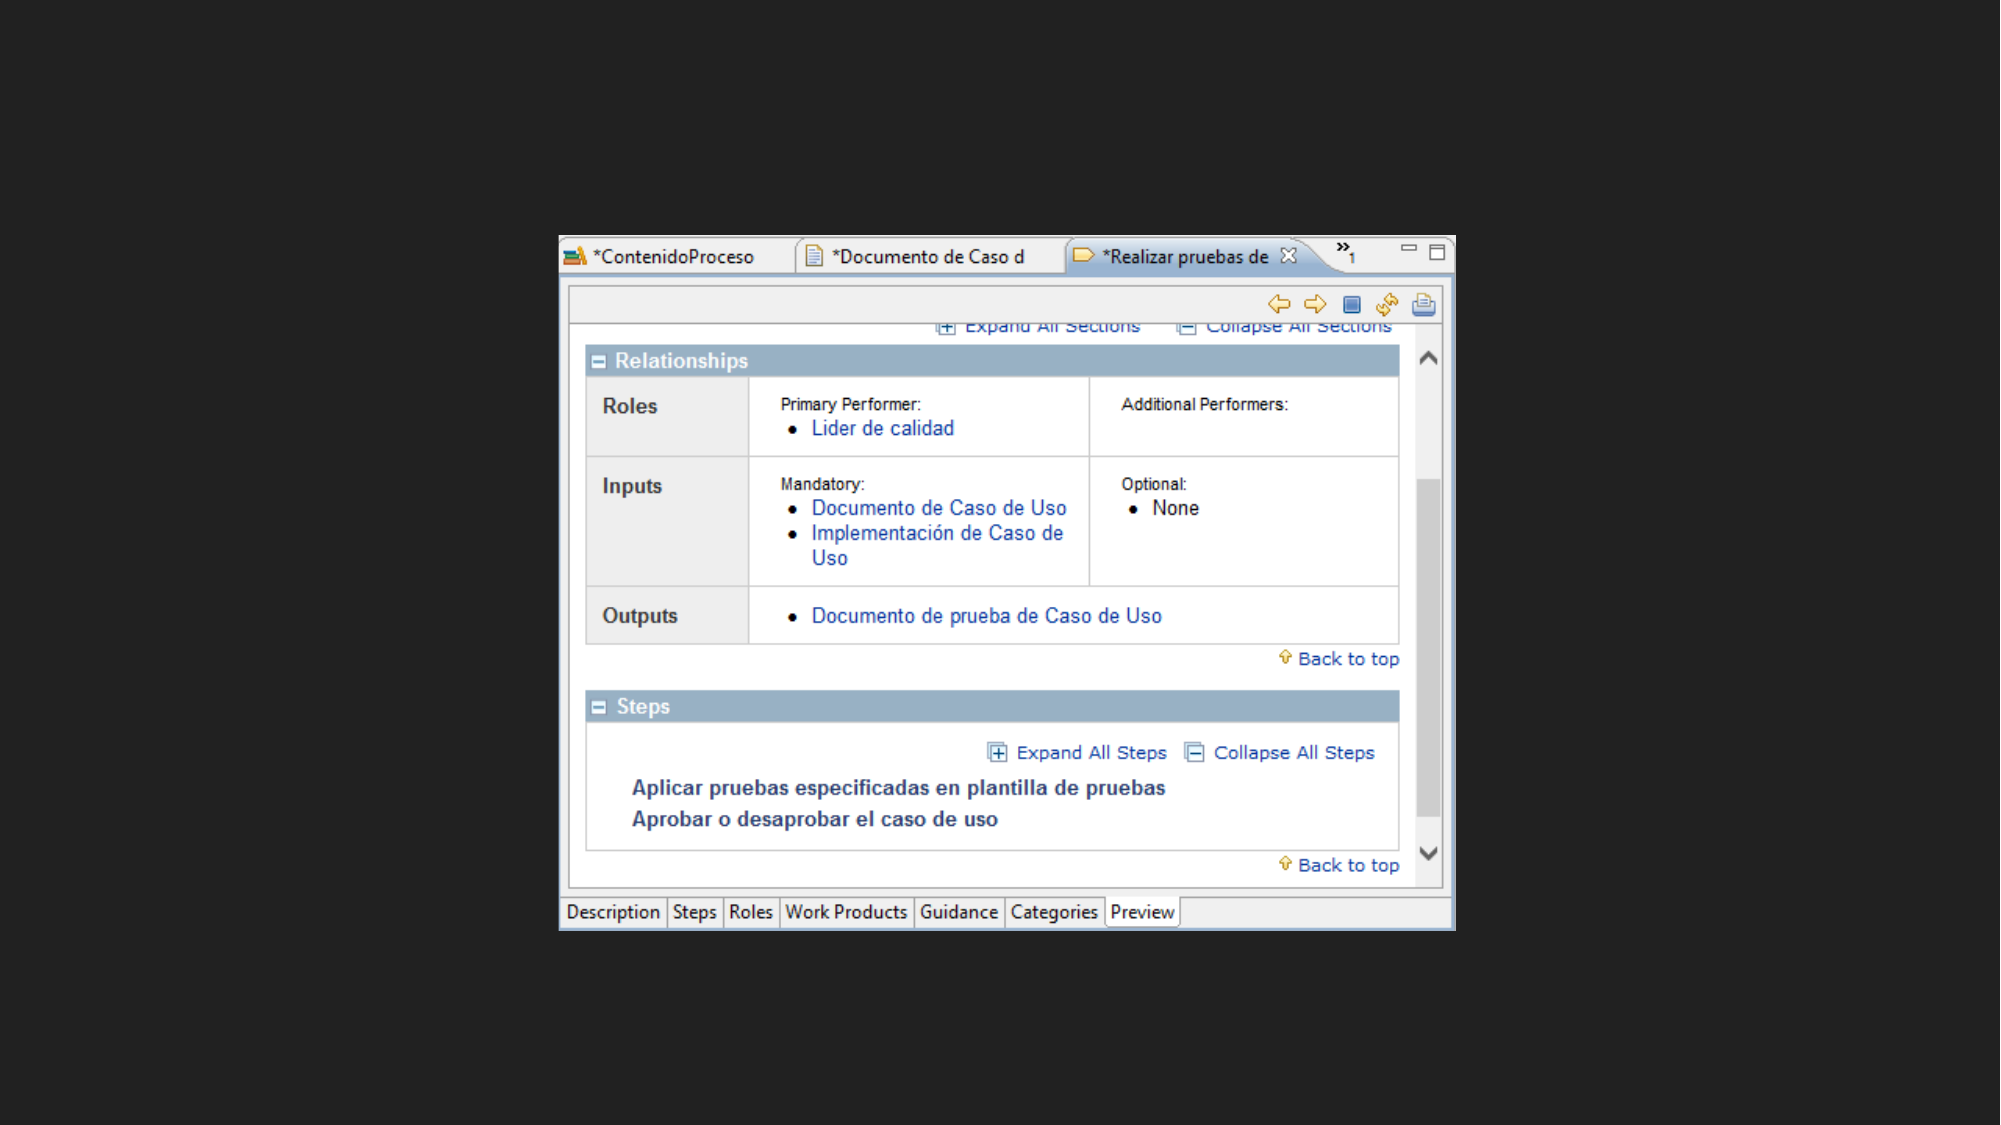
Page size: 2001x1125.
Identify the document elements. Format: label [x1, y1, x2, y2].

picture [558, 235, 1457, 932]
